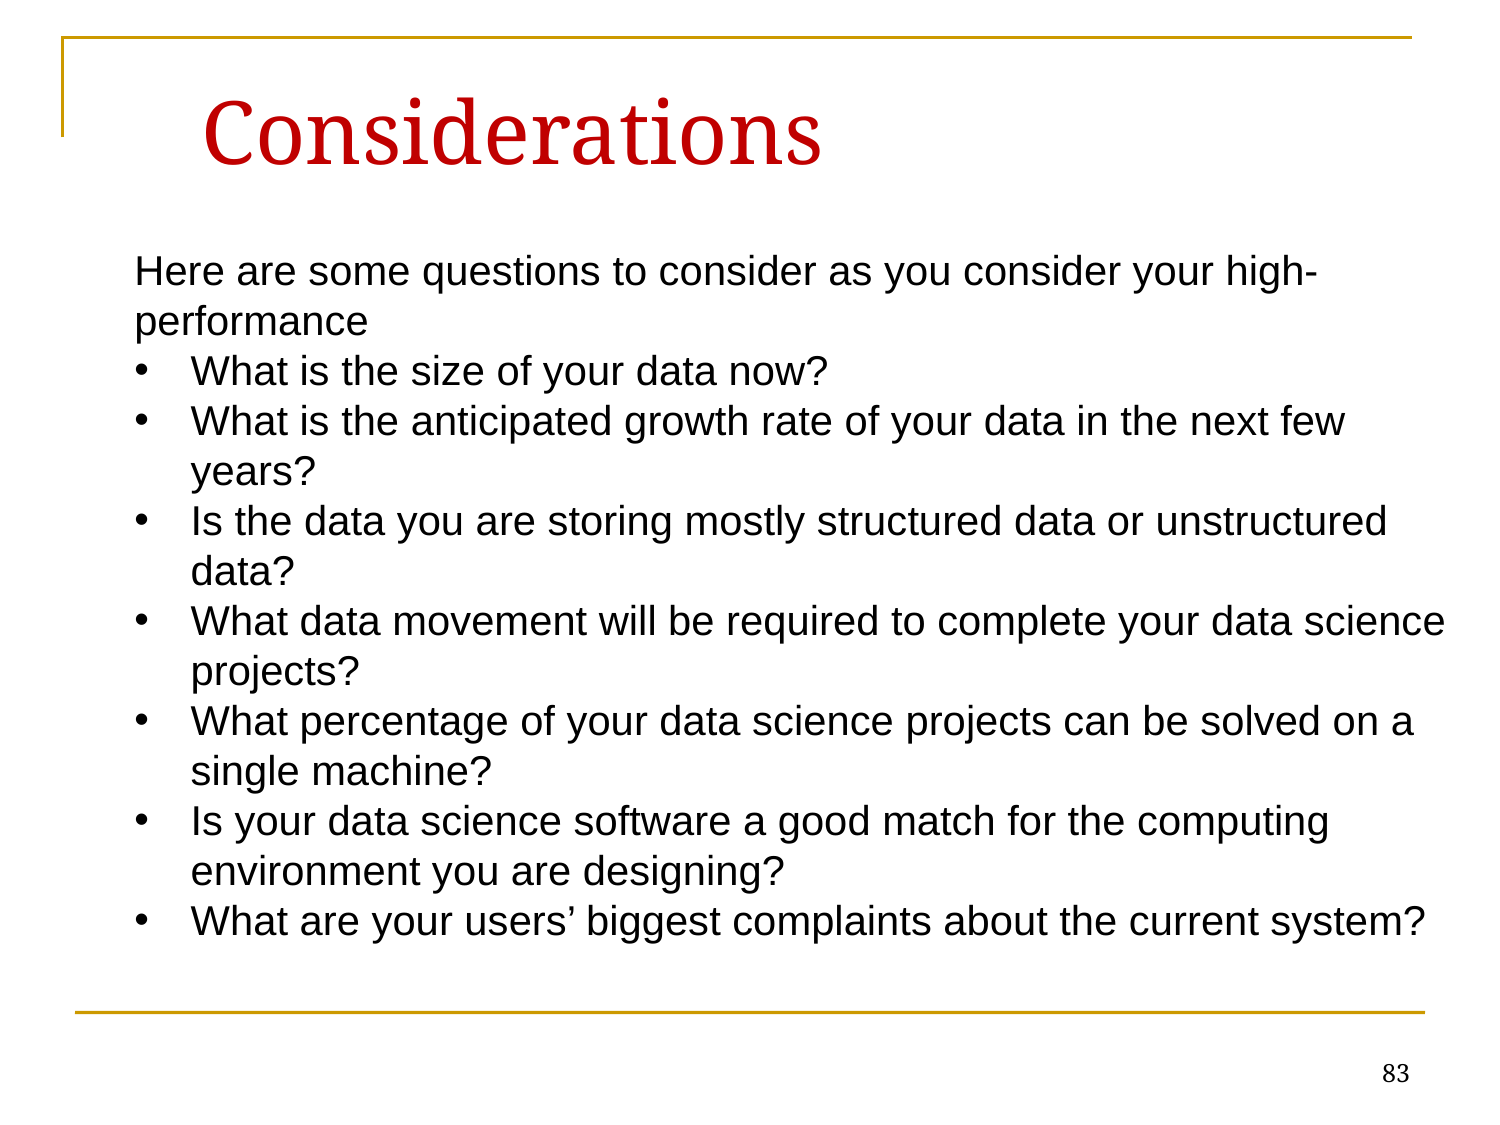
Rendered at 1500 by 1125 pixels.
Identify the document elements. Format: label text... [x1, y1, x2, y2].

title Considerations [200, 75, 1438, 265]
text_box Here are some questions to consider as you consider your high‐performance What is the size of your data now? What is the anticipated growth rate of your data in the next few years? Is the data you are storing mostly structured data or unstructured data? What data movement will be required to complete your data science projects? What percentage of your data science projects can be solved on a single machine? Is your data science software a good match for the computing environment you are designing? What are your users’ biggest complaints about the current system? [87, 231, 1450, 945]
slide_number 83 [1074, 1024, 1425, 1100]
